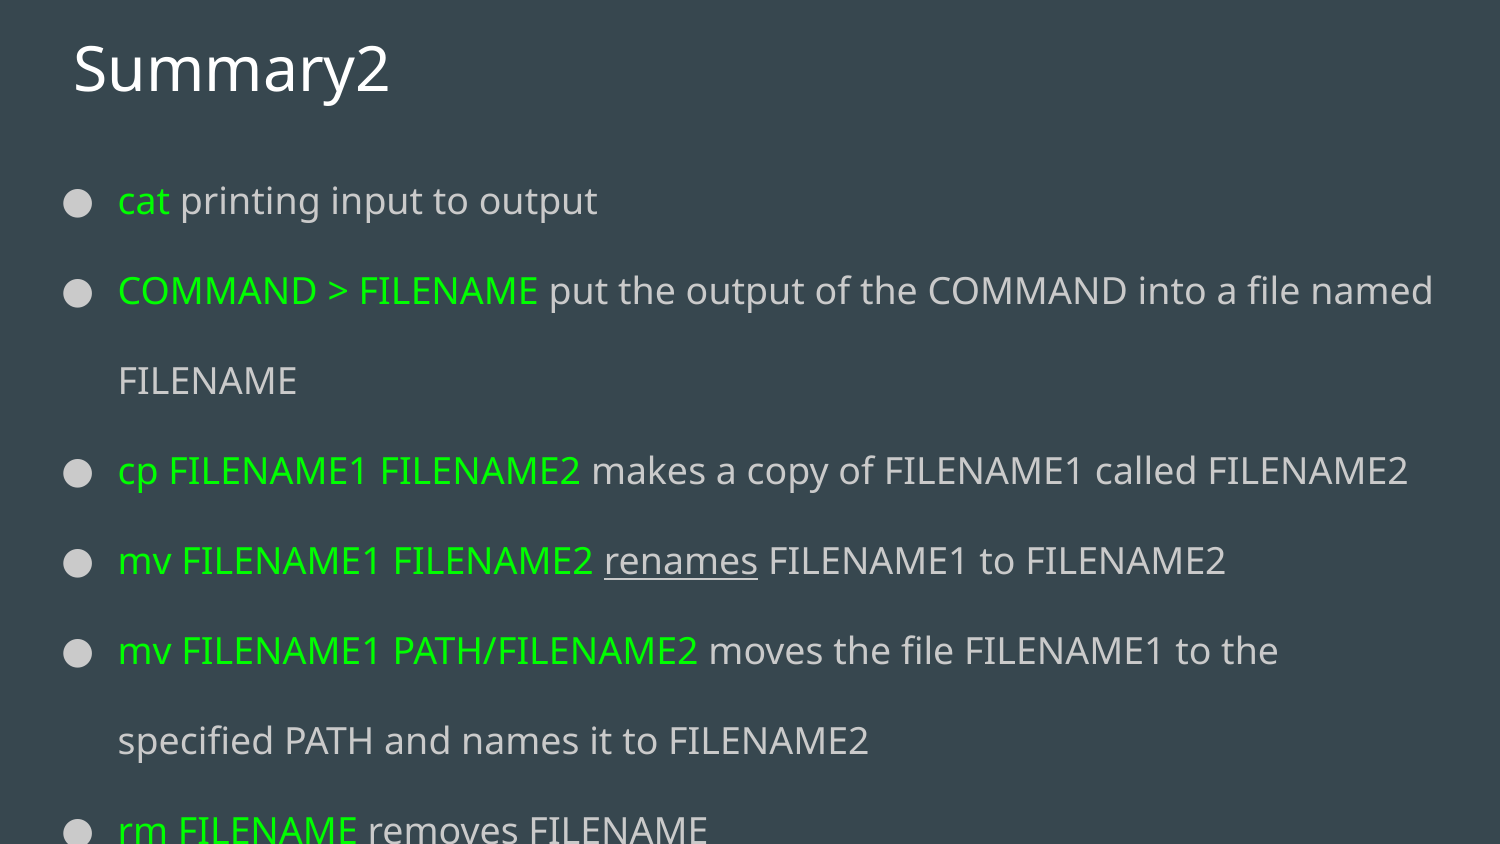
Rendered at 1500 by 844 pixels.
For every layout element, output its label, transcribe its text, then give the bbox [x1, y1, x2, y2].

title Summary2 [58, 13, 1457, 108]
list cat printing input to output COMMAND > FILENAME put the output of the COMMAND into a file named FILENAME cp FILENAME1 FILENAME2 makes a copy of FILENAME1 called FILENAME2 mv FILENAME1 FILENAME2 renames FILENAME1 to FILENAME2 mv FILENAME1 PATH/FILENAME2 moves the file FILENAME1 to the specified PATH and names it to FILENAME2 rm FILENAME removes FILENAME rmdir DIRNAME remove subdirectory DIRNAME find PATH -name PATTERN search, starting from PATH for a file that has a name that matches PATTERN. [27, 117, 1457, 678]
